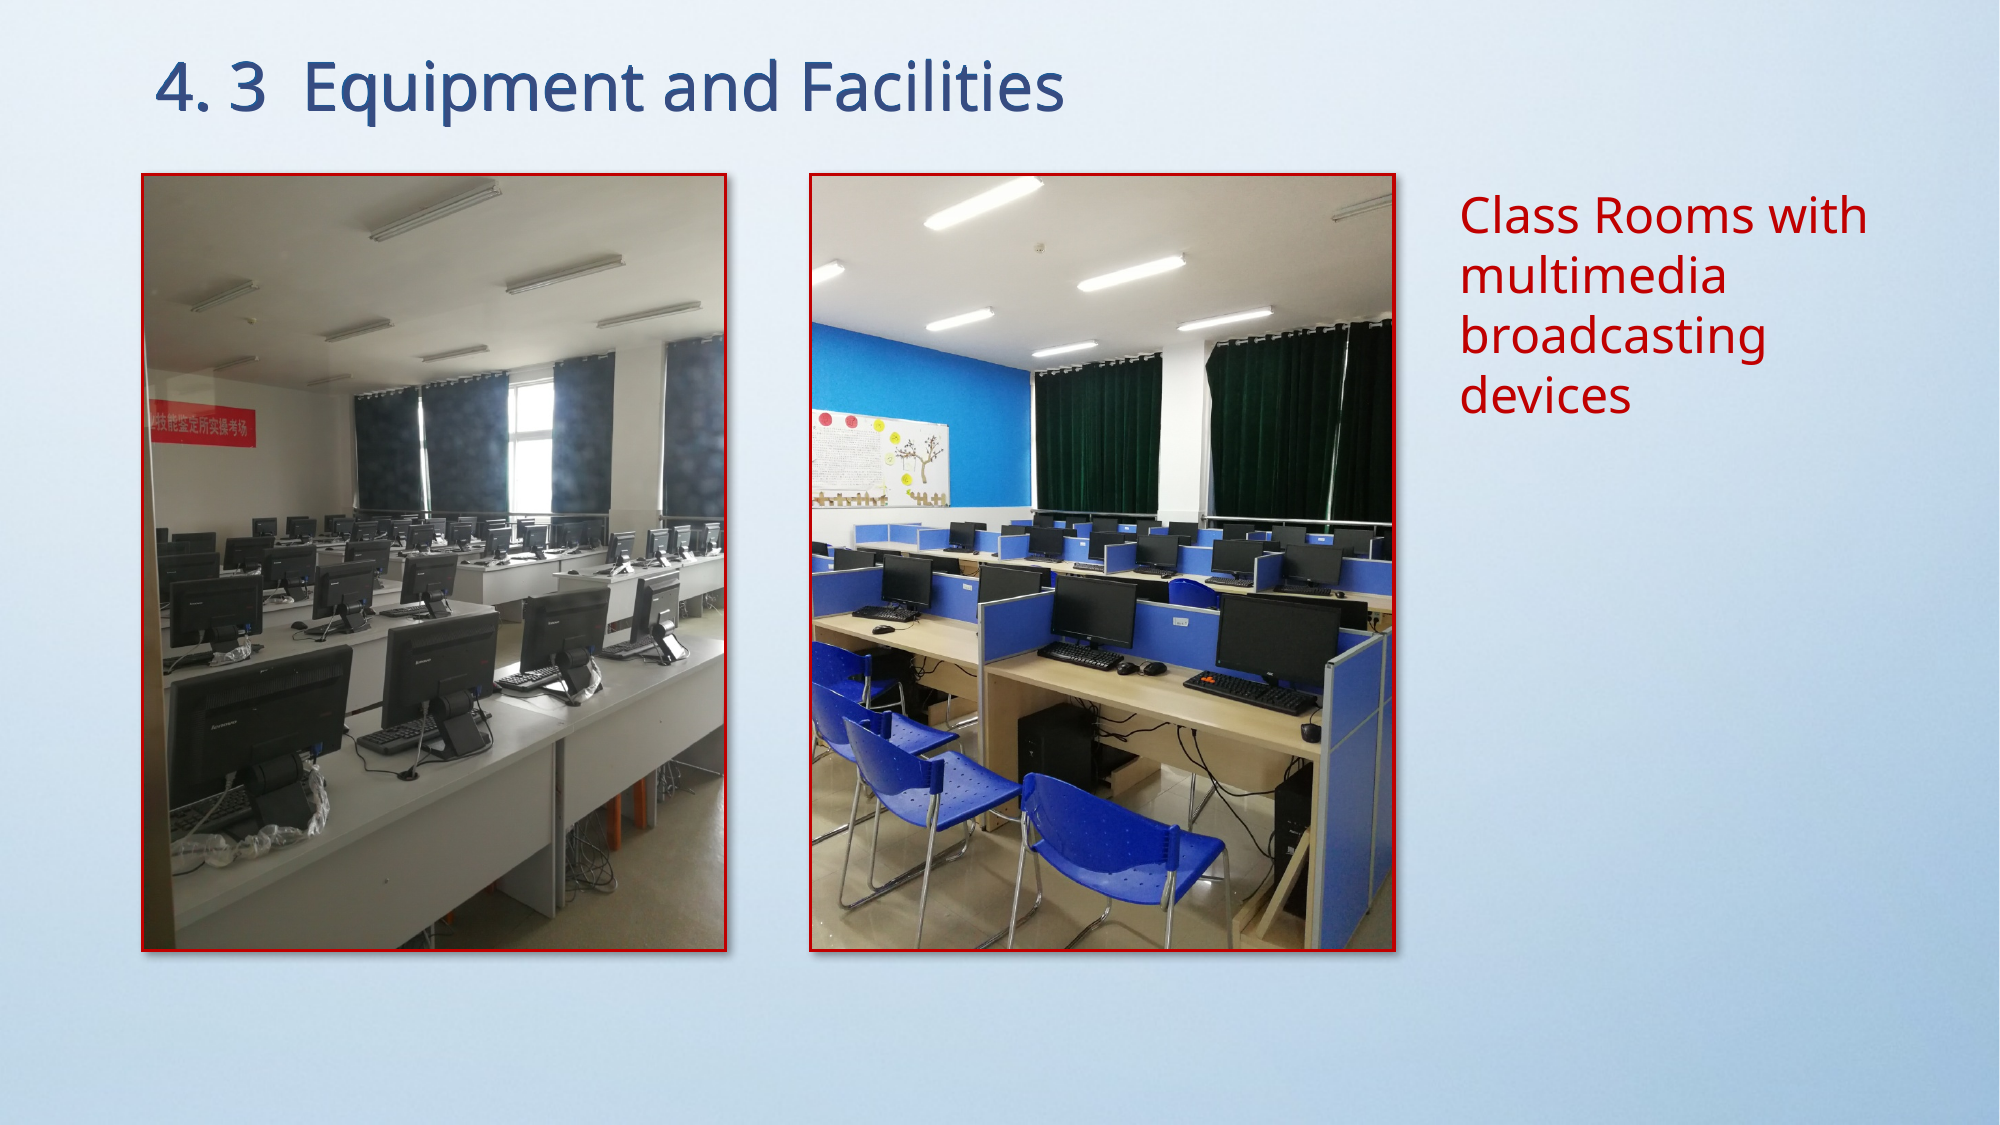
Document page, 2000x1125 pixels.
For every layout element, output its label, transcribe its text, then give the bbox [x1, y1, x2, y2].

text_box Class Rooms with multimedia broadcasting devices [1445, 175, 1949, 431]
text_box 4. 3 Equipment and Facilities [49, 37, 1175, 133]
picture [0, 0, 2000, 1125]
